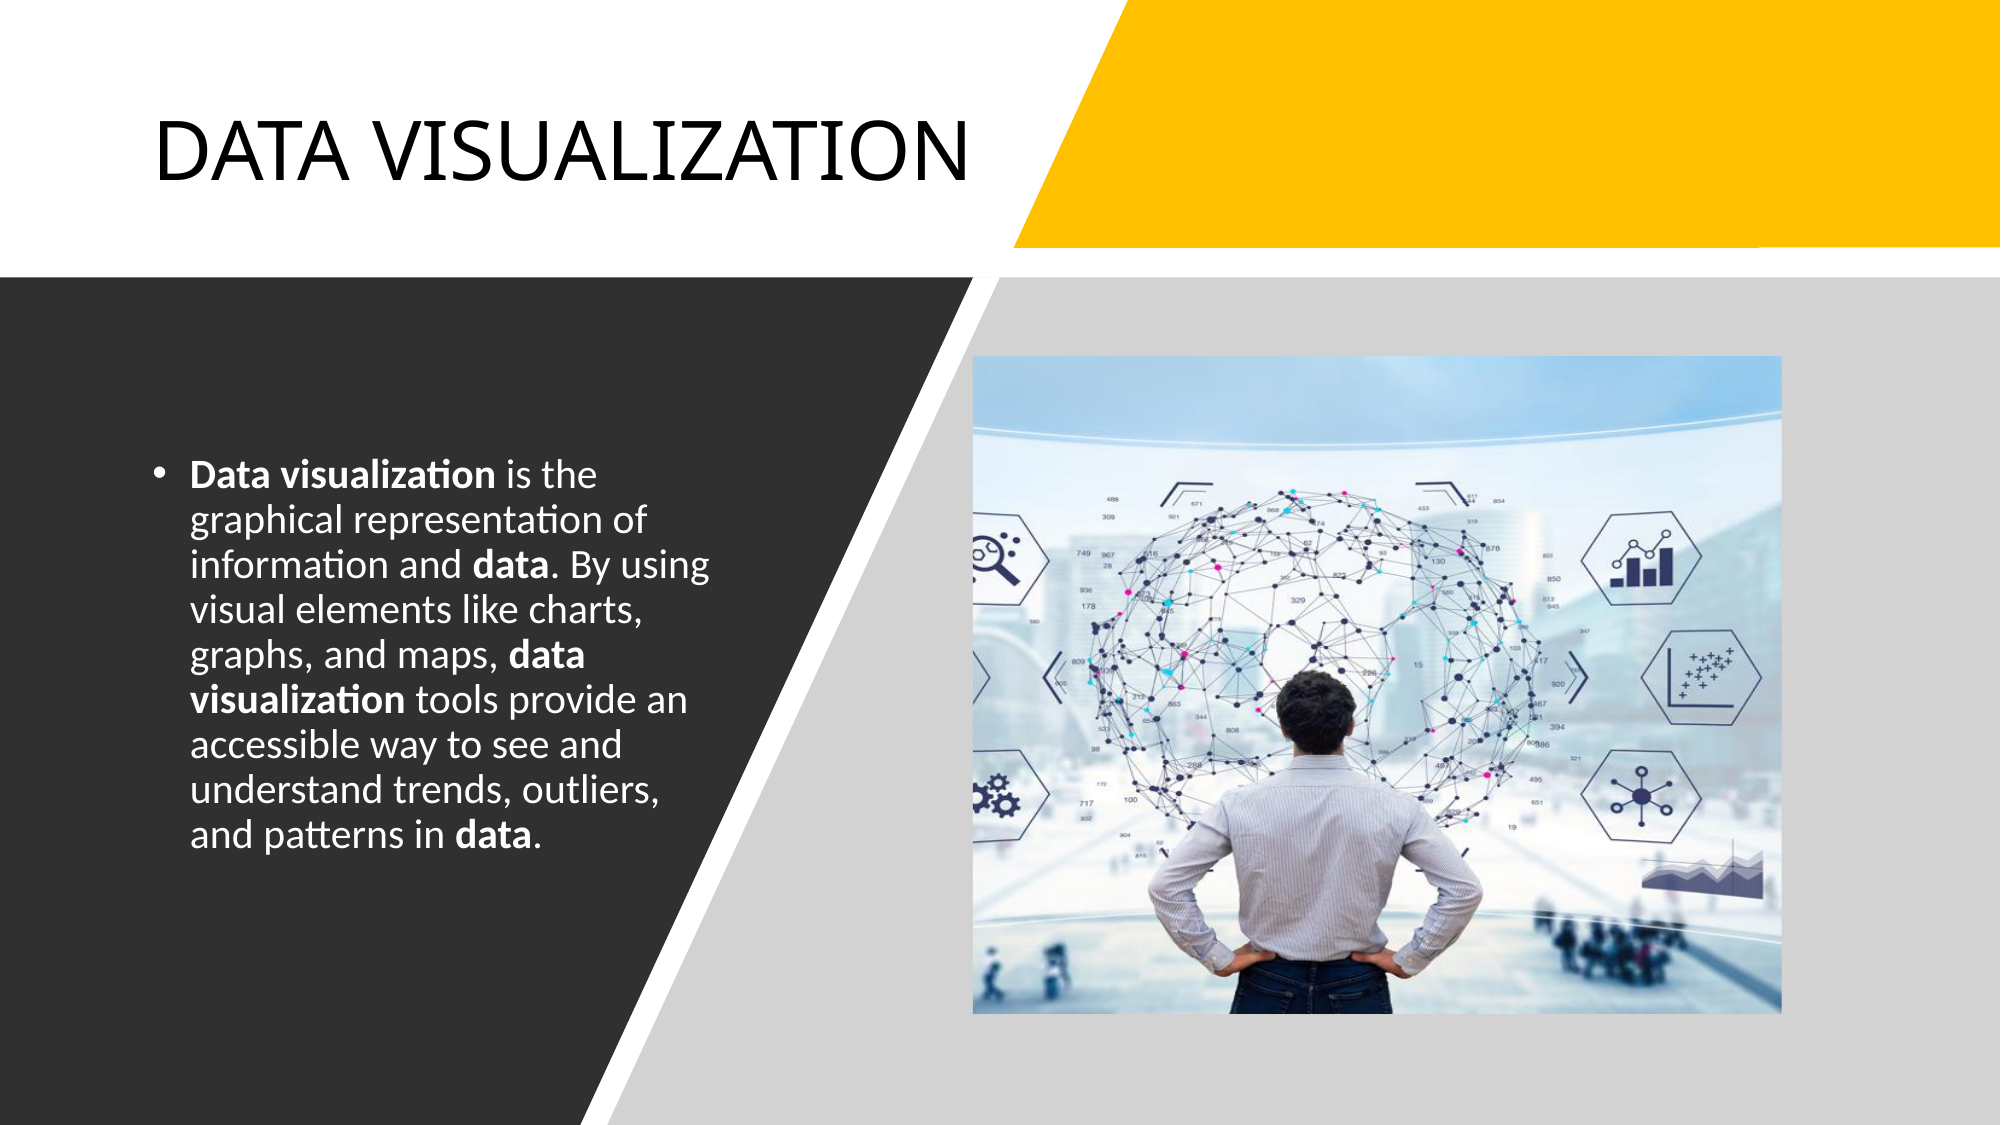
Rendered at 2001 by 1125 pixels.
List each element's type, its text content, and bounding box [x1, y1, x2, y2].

title DATA VISUALIZATION [137, 59, 1014, 248]
text_box [606, 276, 2000, 1125]
text_box [0, 276, 975, 1125]
list Data visualization is the graphical representation of information and data. By using visual elements like charts, graphs, and maps, data visualization tools provide an accessible way to see and understand trends, outliers, and patterns in data. [137, 356, 729, 954]
text_box [1011, 0, 2000, 249]
picture [972, 356, 1782, 1014]
